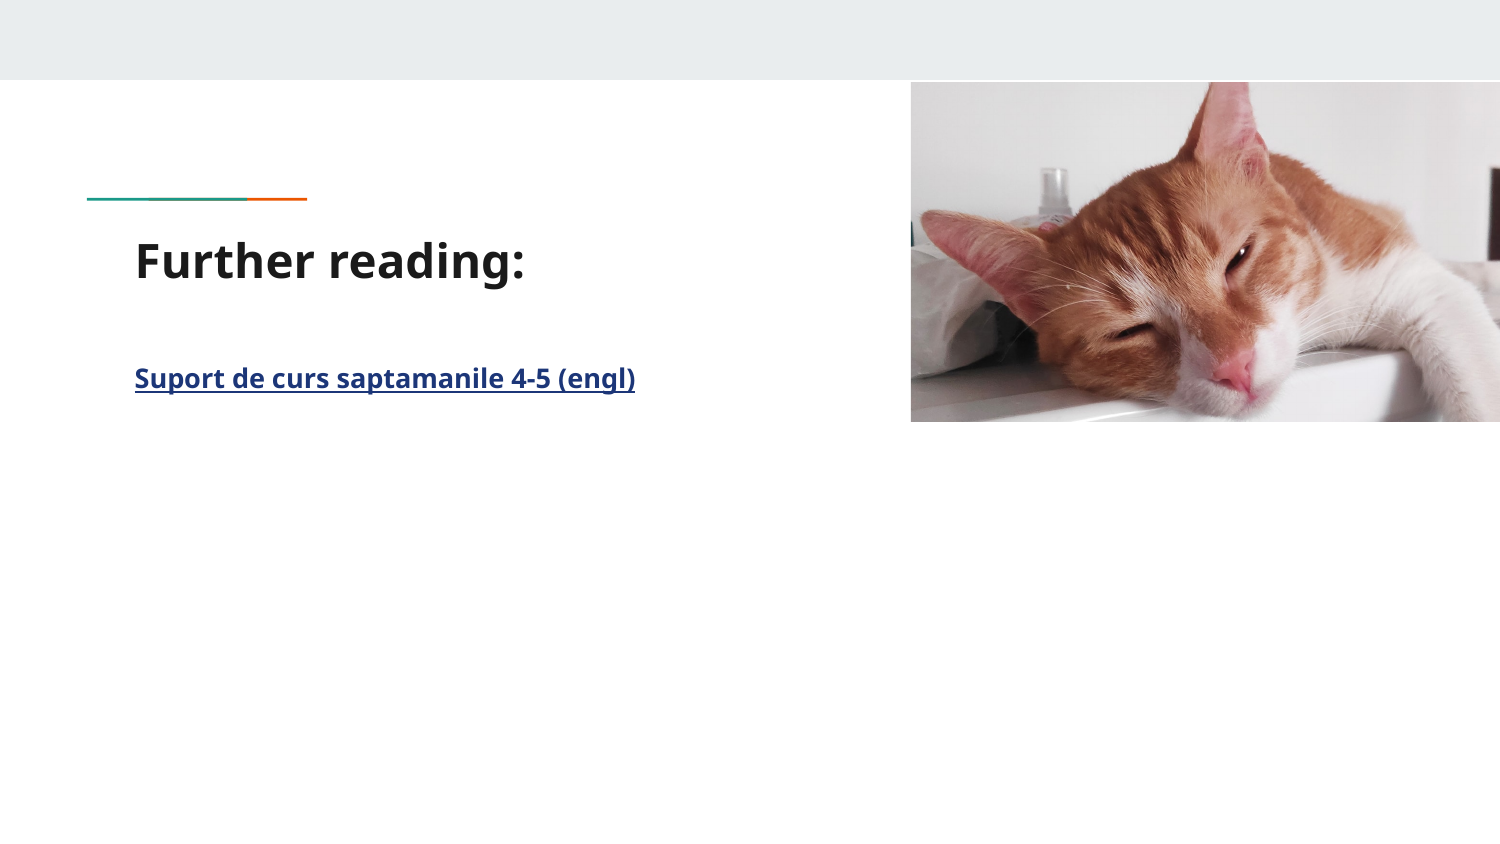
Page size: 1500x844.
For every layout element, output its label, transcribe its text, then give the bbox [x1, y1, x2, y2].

list Suport de curs saptamanile 4-5 (engl) [119, 341, 911, 712]
picture [910, 82, 1500, 423]
title Further reading: [119, 216, 905, 305]
